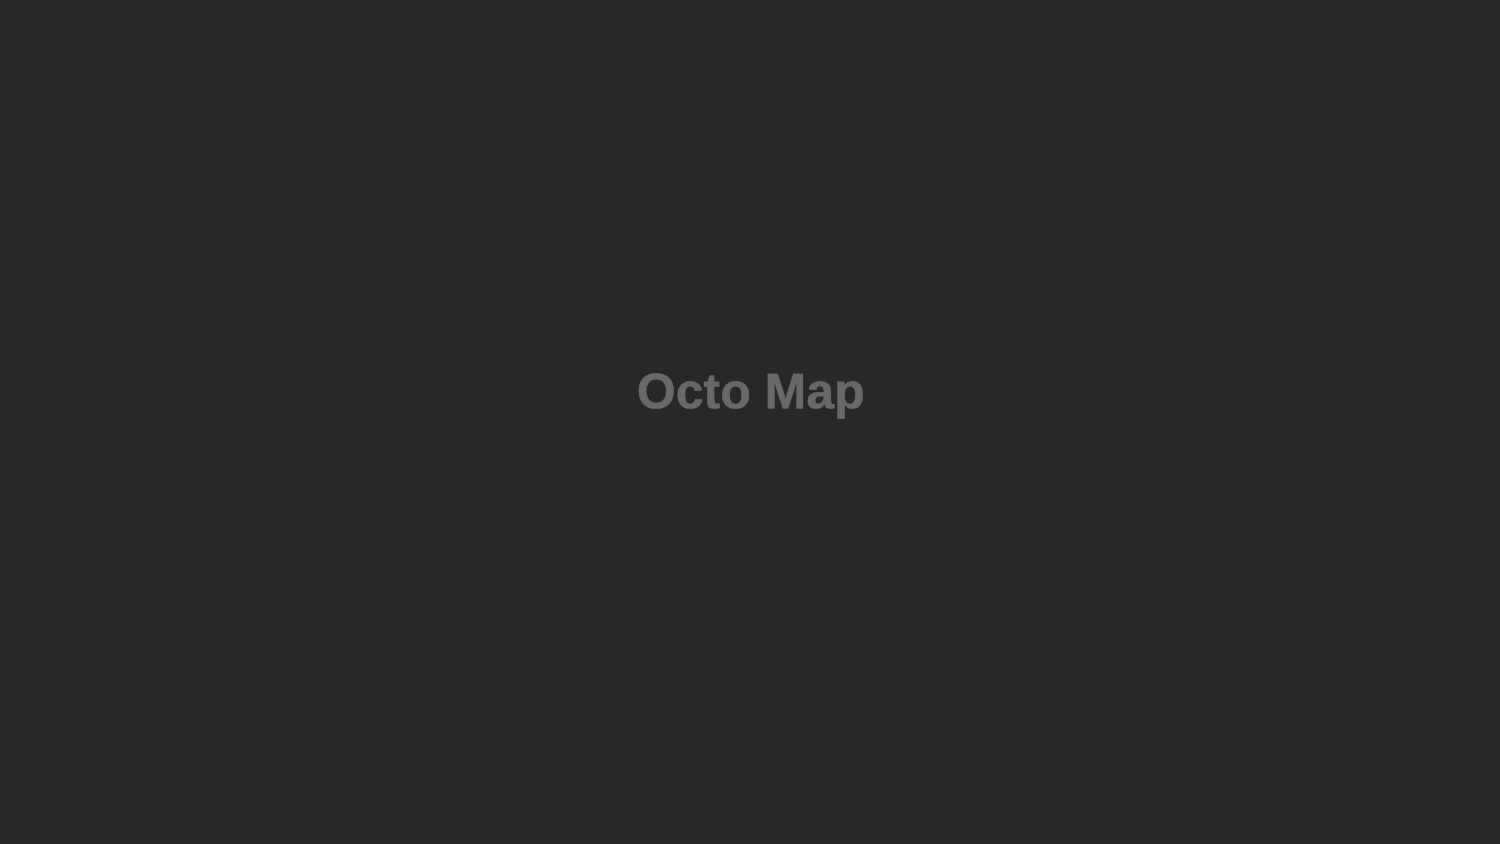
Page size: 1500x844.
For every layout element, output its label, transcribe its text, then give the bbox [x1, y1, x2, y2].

text_box Octo Map [622, 350, 880, 426]
